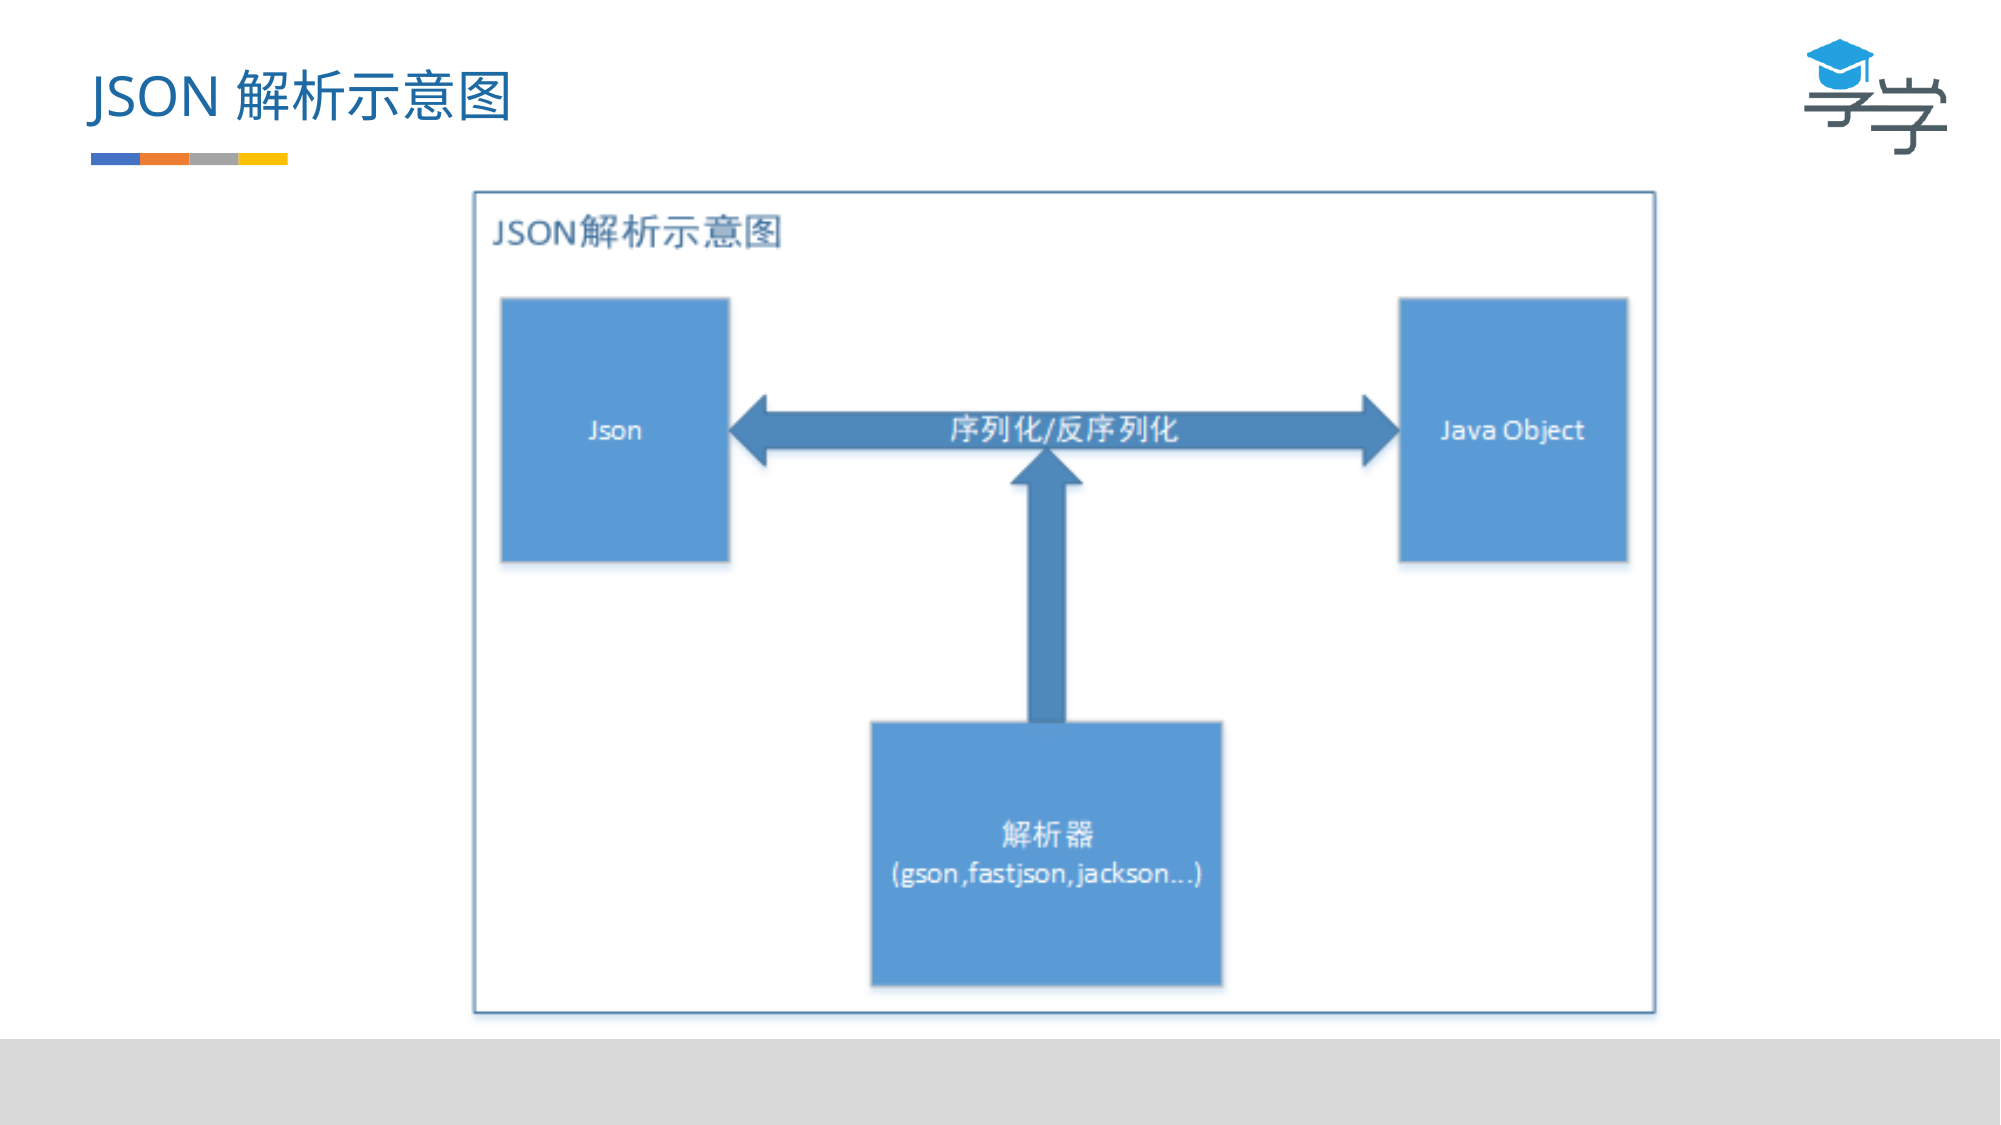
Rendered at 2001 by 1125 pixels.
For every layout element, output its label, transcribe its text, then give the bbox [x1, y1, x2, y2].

text_box JSON解析示意图 [91, 60, 781, 128]
picture [1799, 20, 1952, 173]
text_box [90, 152, 288, 166]
picture [463, 187, 1669, 1031]
